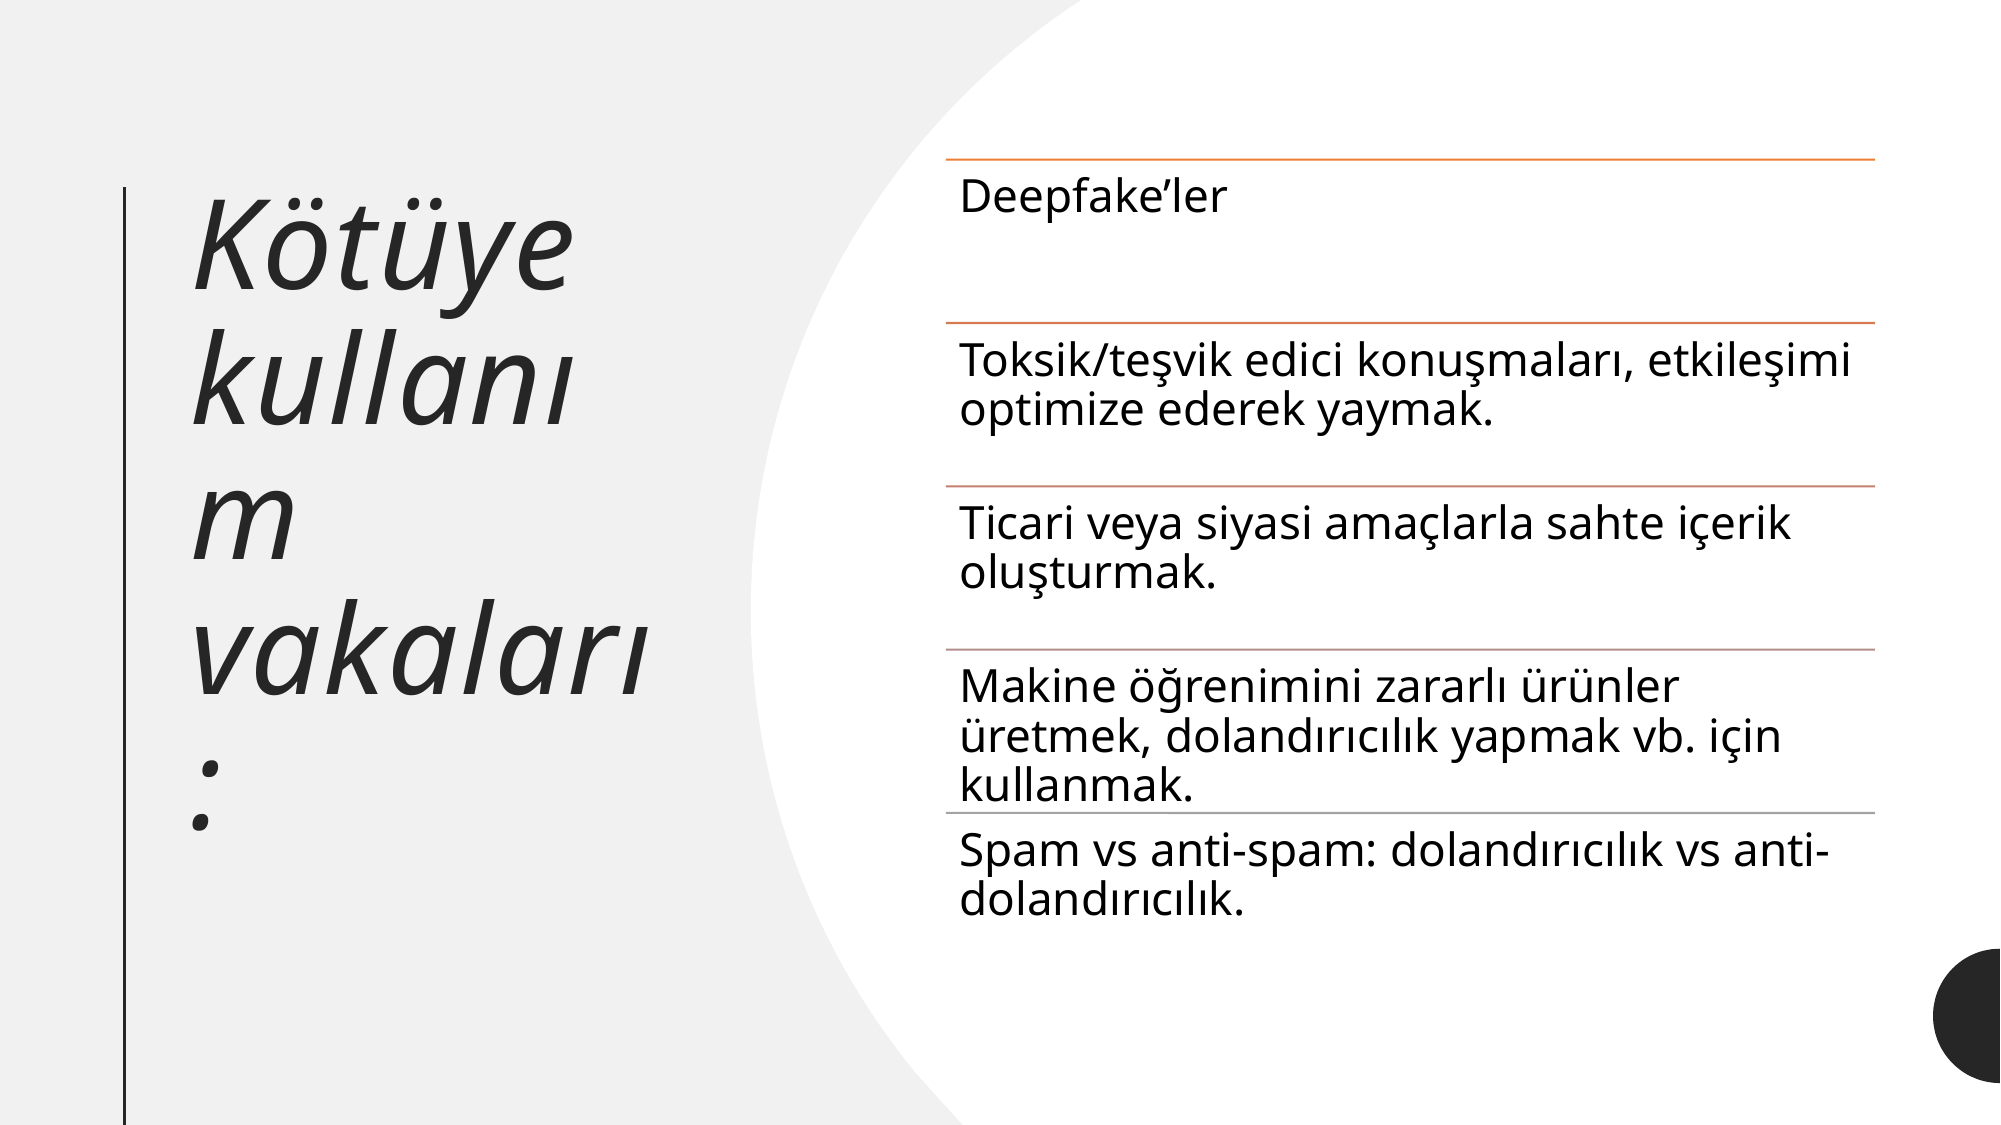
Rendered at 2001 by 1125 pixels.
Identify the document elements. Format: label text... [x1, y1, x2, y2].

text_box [945, 159, 1875, 977]
text_box [0, 0, 1078, 1125]
text_box [749, 0, 2000, 1125]
text_box Kötüye kullanım vakaları: [175, 174, 688, 963]
text_box [1933, 948, 2000, 1084]
